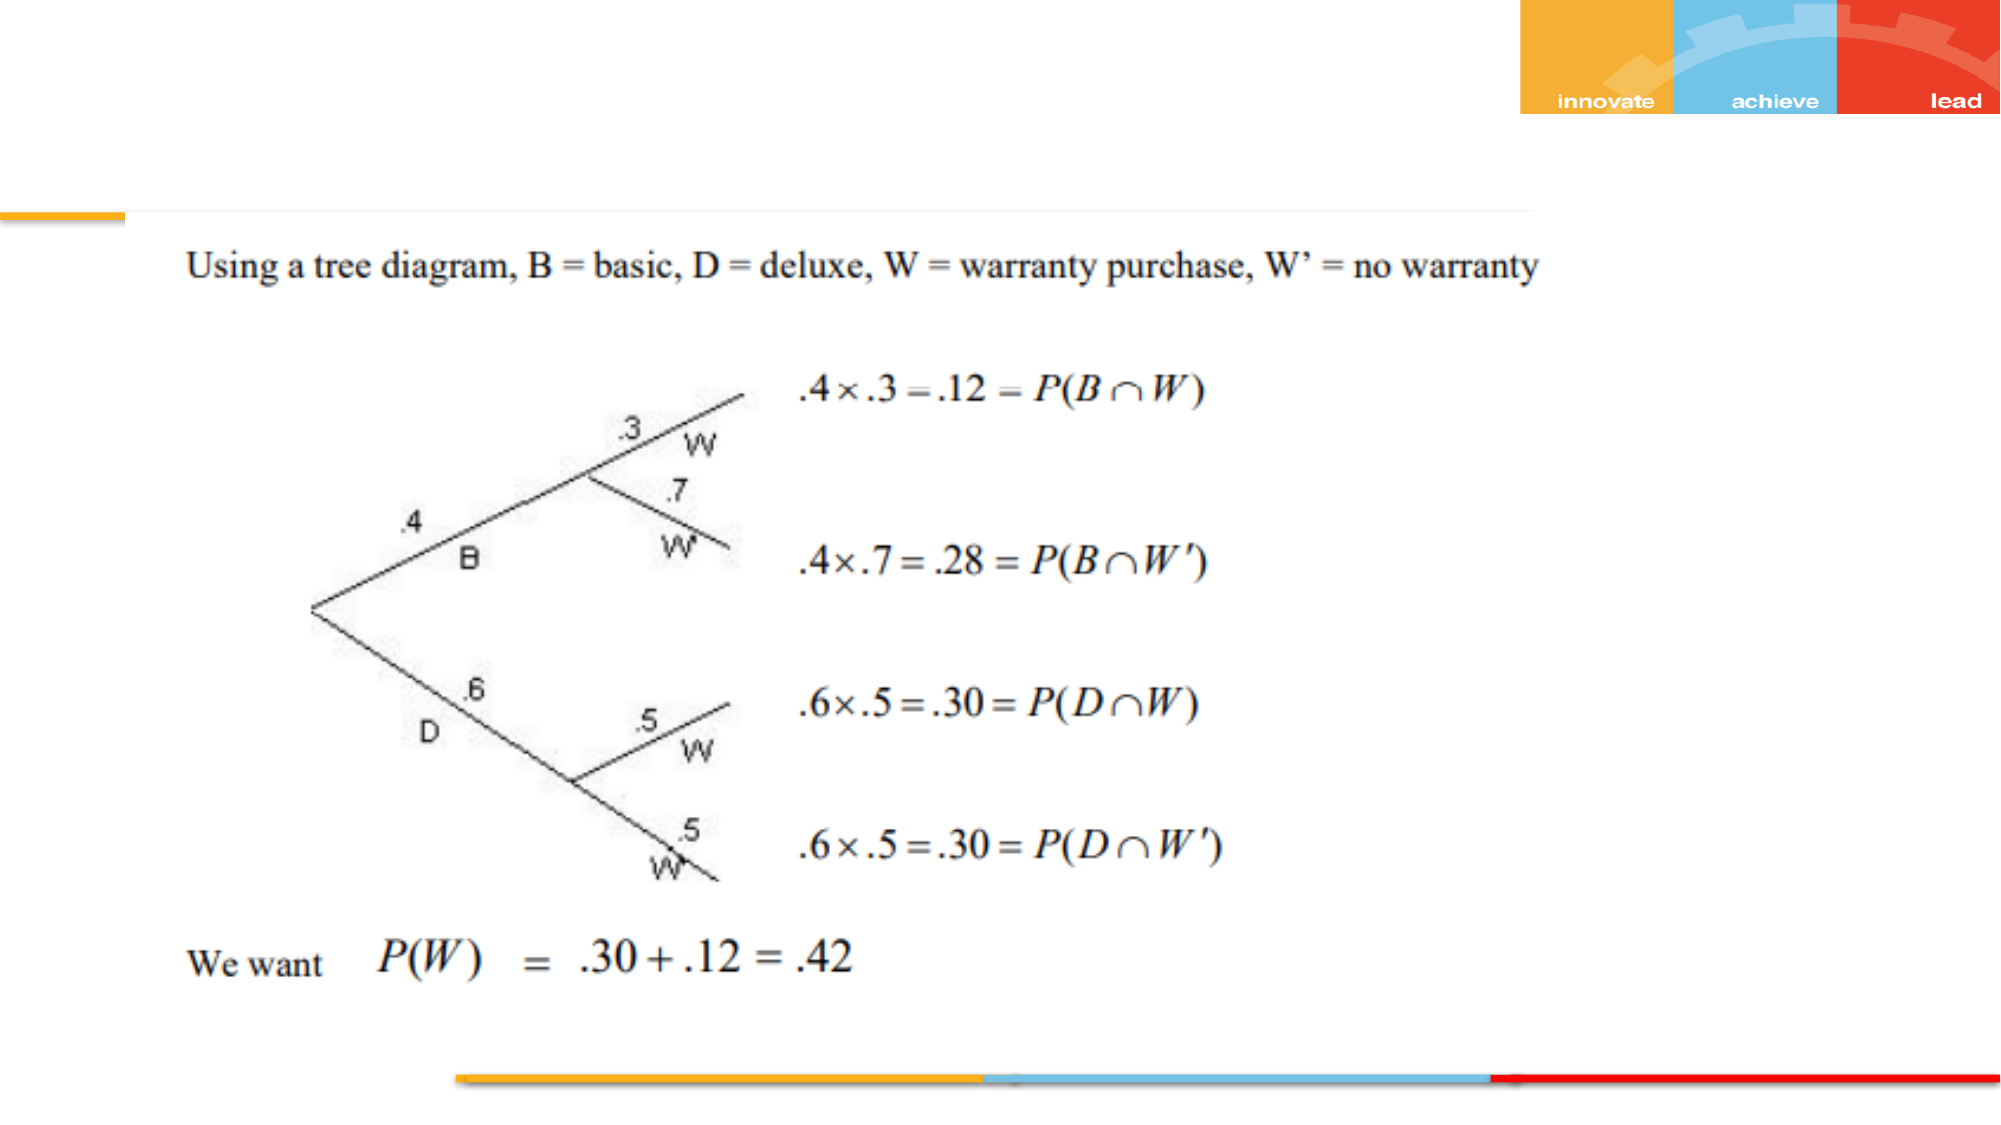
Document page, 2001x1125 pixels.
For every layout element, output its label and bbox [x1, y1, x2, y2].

picture [1520, 0, 2000, 114]
picture [124, 212, 1576, 1015]
